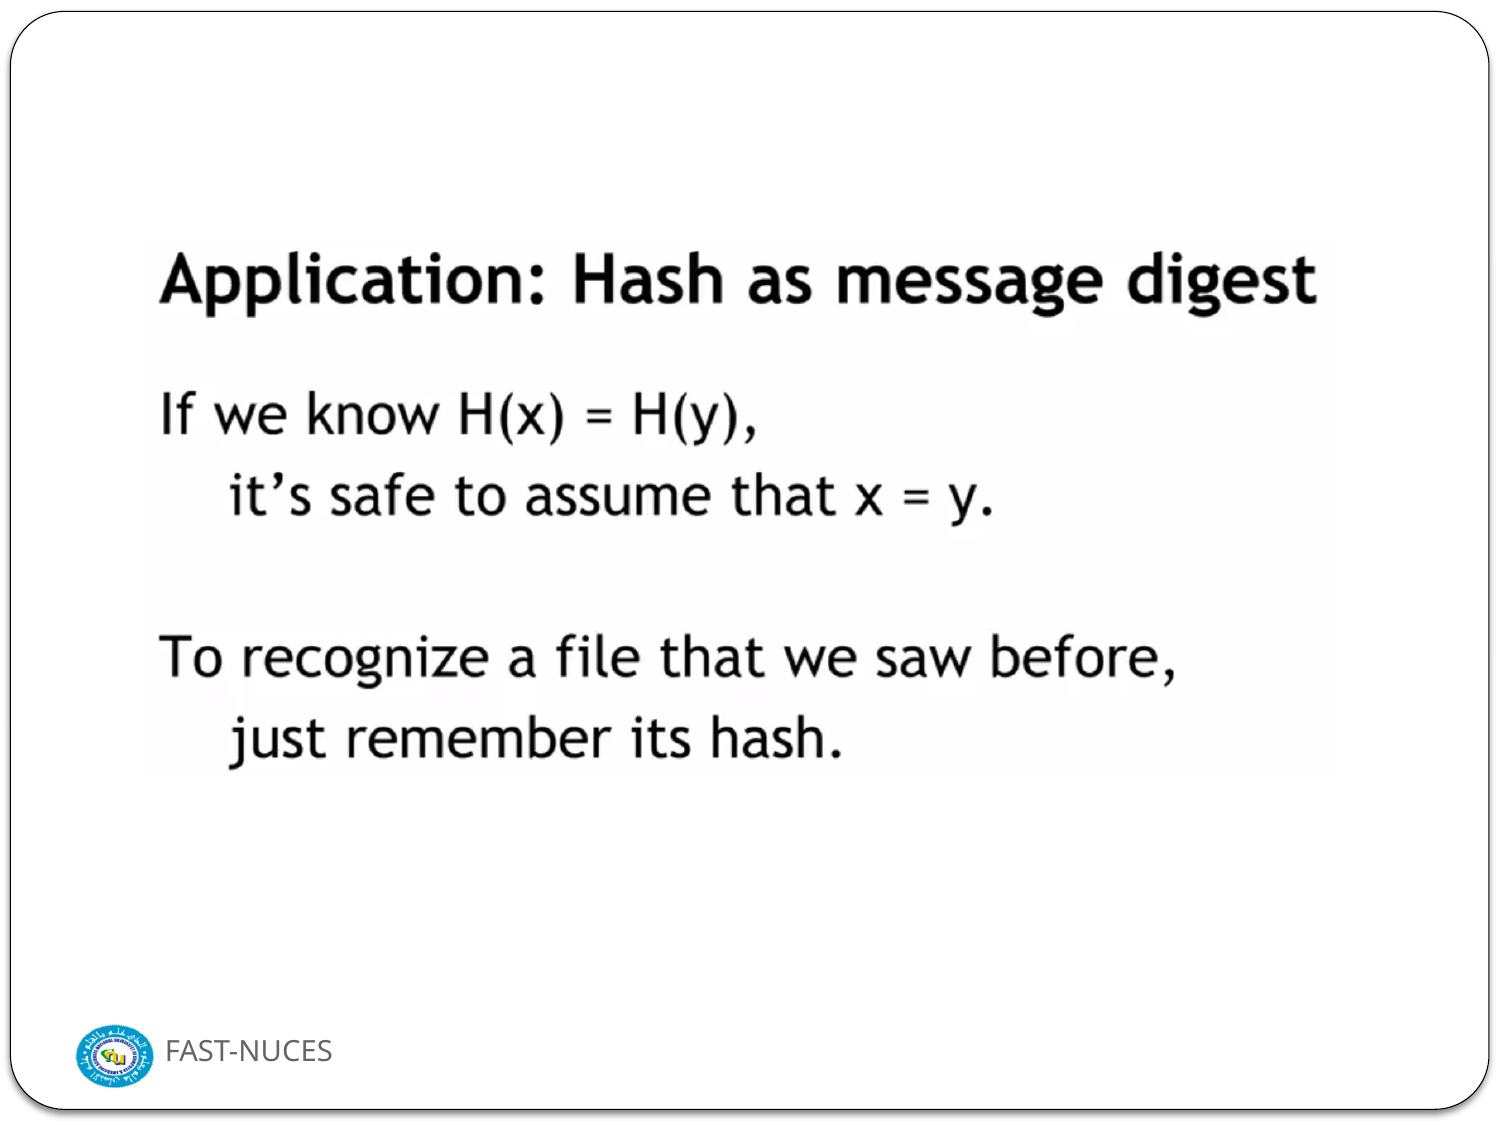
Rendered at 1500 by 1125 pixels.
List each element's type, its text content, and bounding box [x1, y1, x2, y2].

picture [123, 1060, 154, 1088]
picture [91, 1038, 138, 1075]
text_box FAST-NUCES [149, 1012, 800, 1088]
picture [74, 1024, 154, 1088]
picture [143, 237, 1338, 777]
